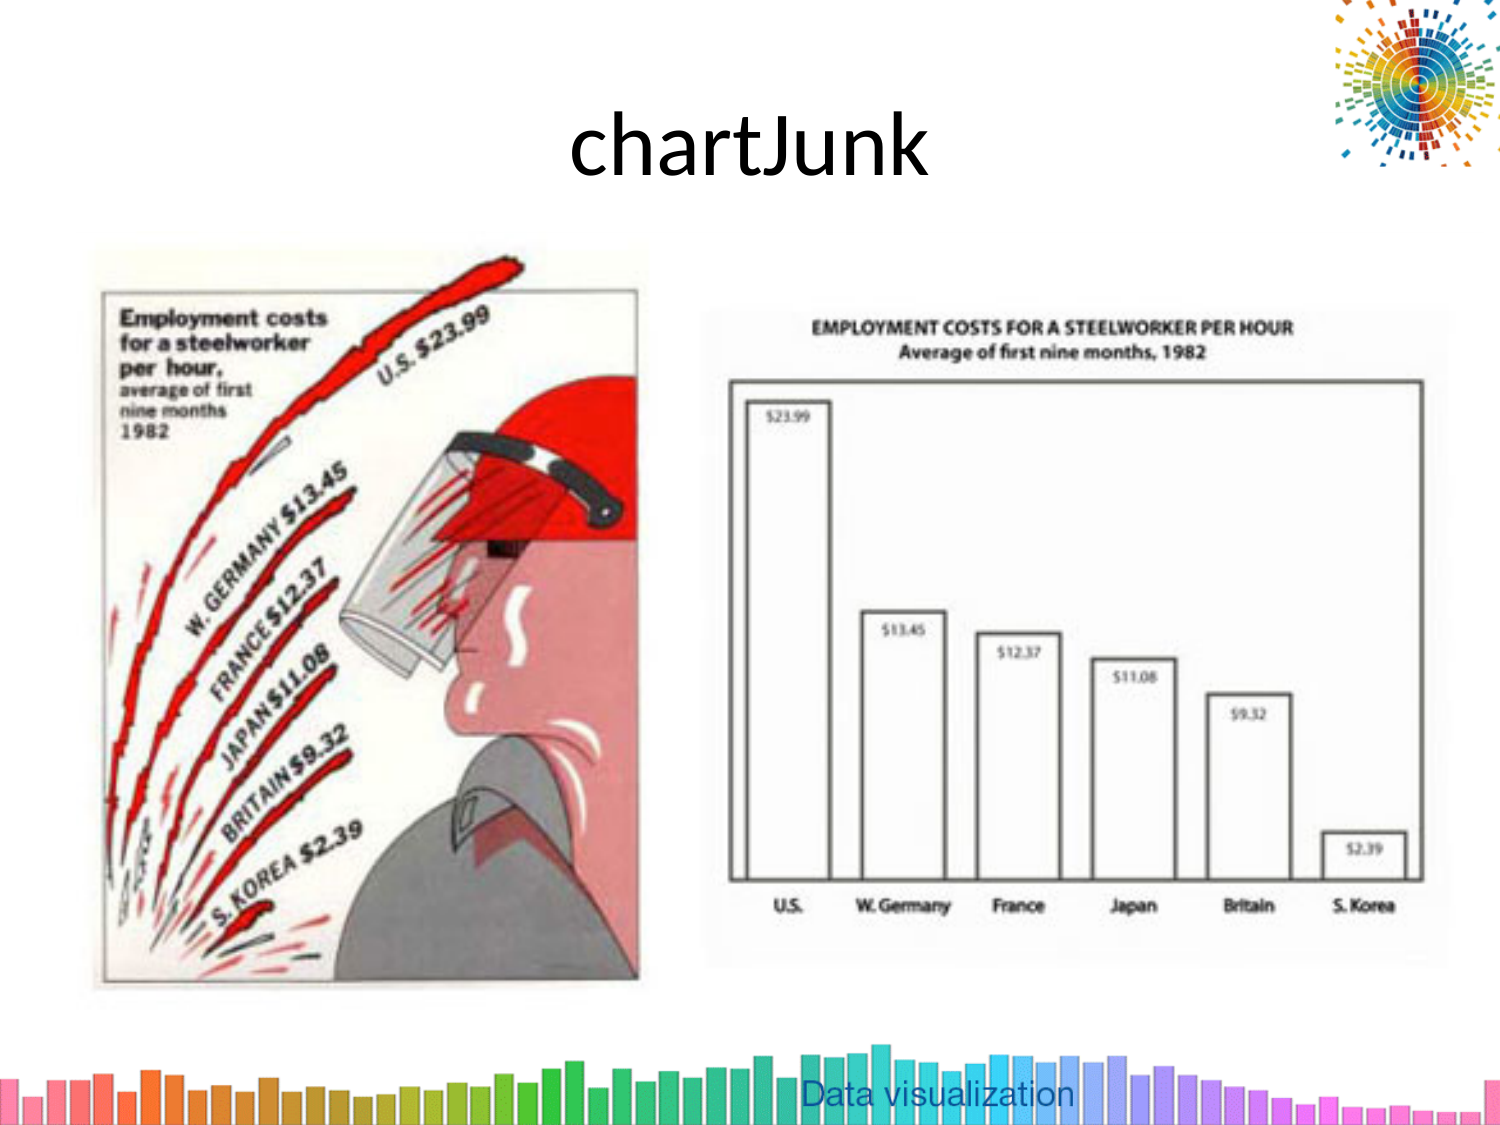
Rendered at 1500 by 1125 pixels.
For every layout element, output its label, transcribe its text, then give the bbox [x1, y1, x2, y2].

picture [0, 0, 1500, 1125]
title chartJunk [75, 45, 1425, 231]
